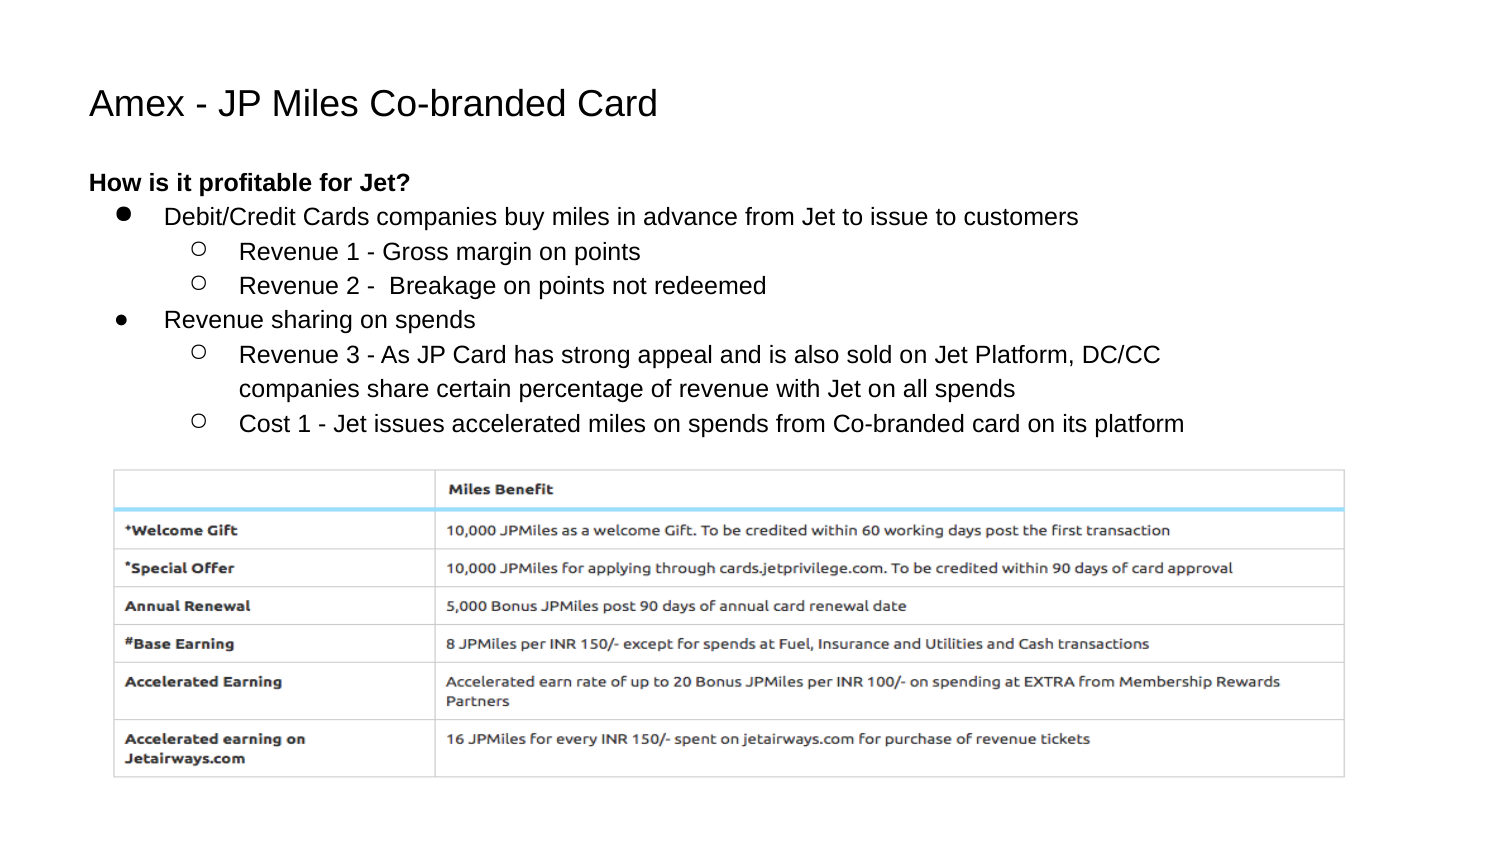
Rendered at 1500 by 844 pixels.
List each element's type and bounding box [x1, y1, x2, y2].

text_box [73, 136, 1303, 436]
title [74, 56, 1343, 147]
picture [97, 463, 1364, 786]
